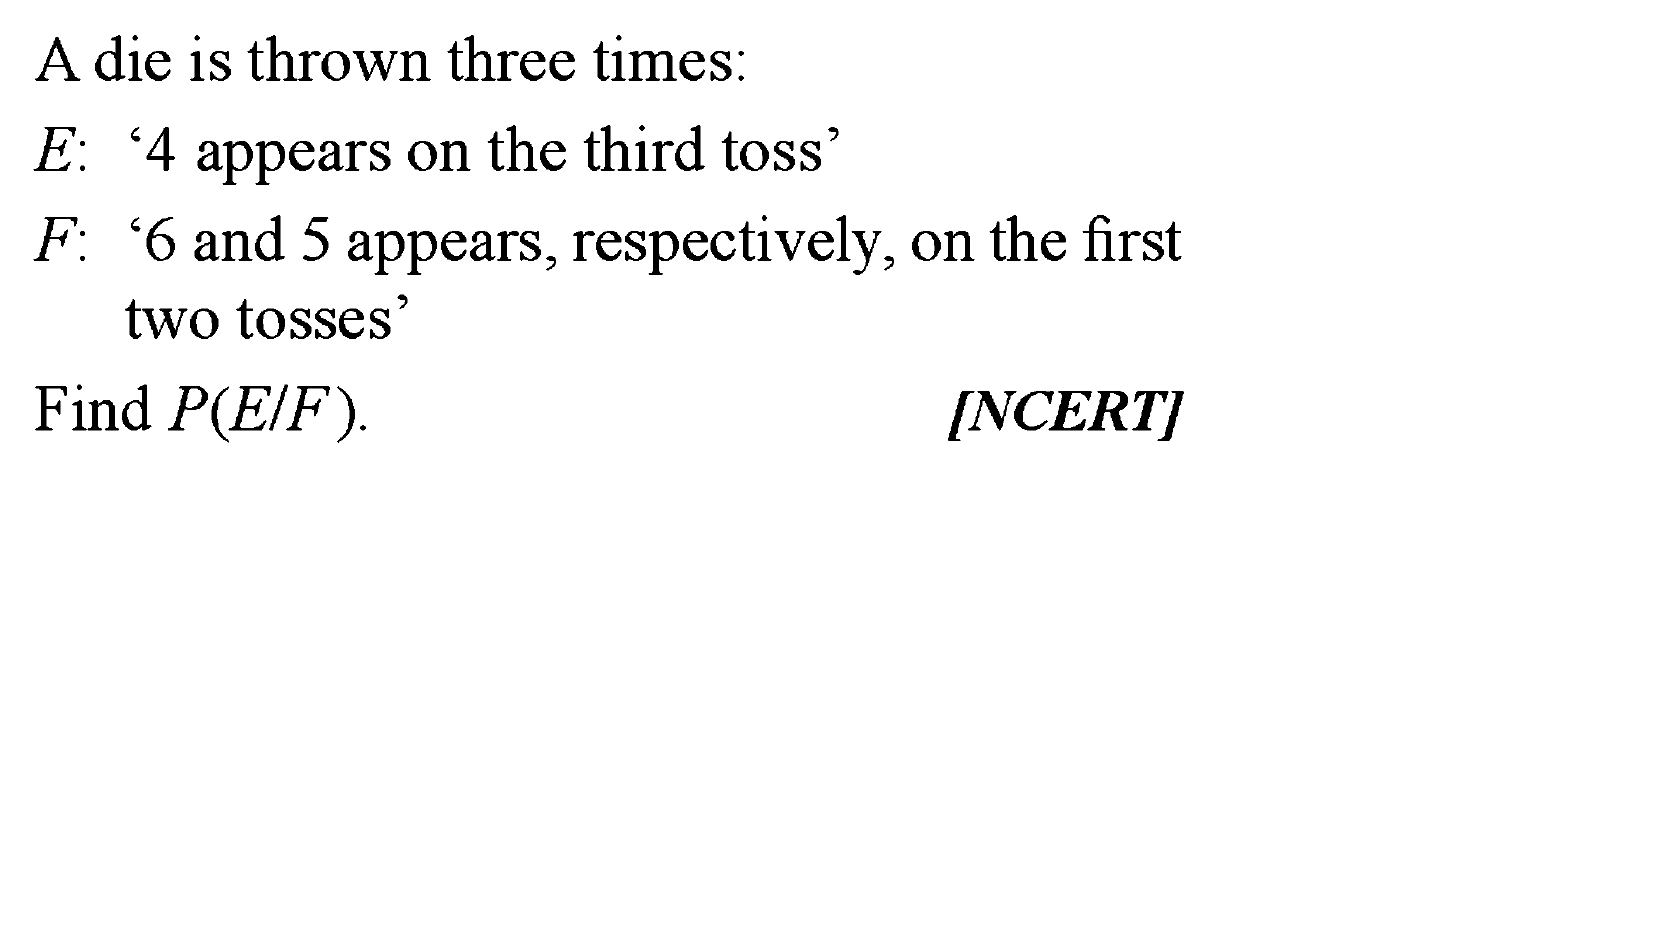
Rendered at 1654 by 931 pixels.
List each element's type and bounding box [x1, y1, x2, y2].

picture [19, 0, 1202, 458]
